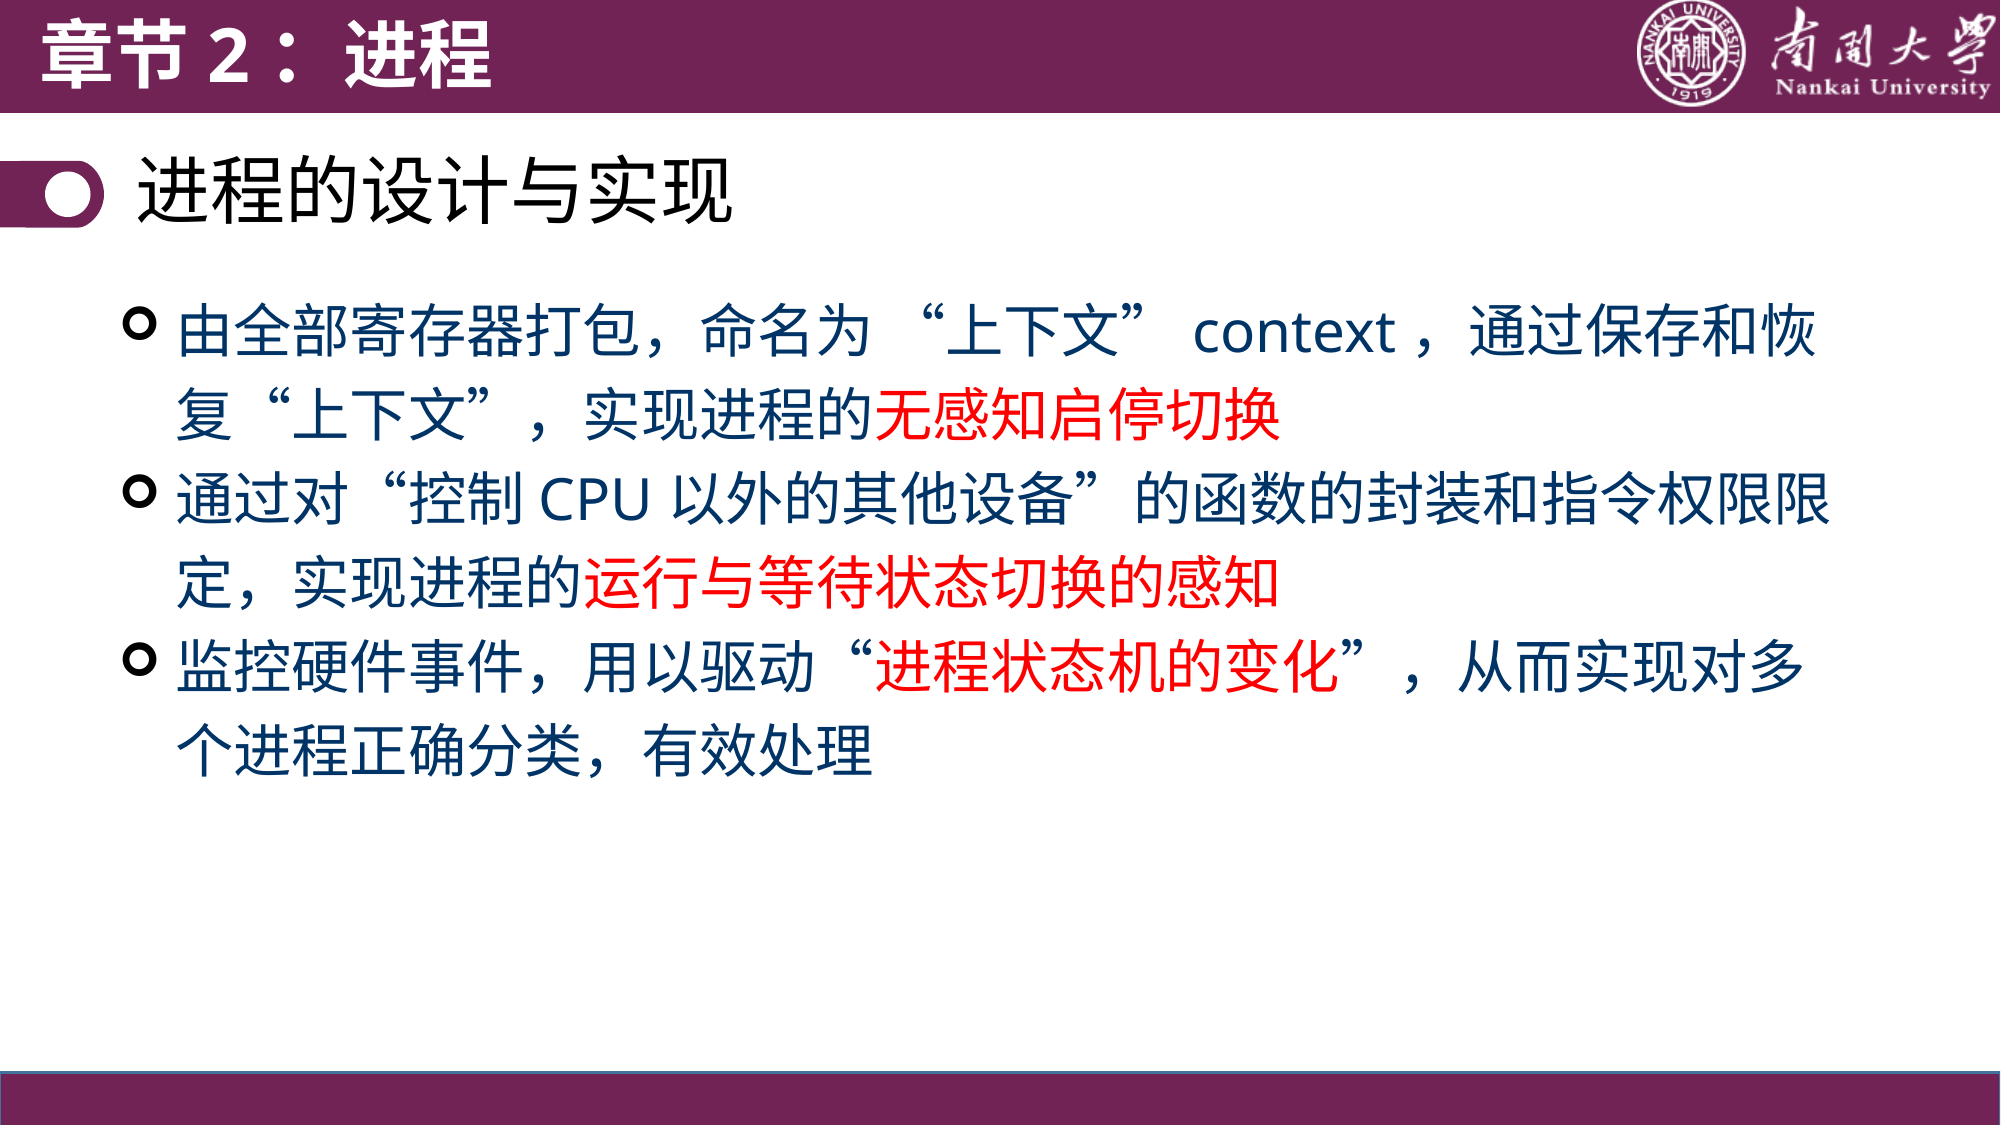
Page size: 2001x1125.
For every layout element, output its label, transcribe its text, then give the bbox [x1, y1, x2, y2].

text_box 由全部寄存器打包，命名为 “上下文”context，通过保存和恢复“上下文”，实现进程的无感知启停切换 通过对“控制CPU以外的其他设备”的函数的封装和指令权限限定，实现进程的运行与等待状态切换的感知 监控硬件事件，用以驱动“进程状态机的变化”，从而实现对多个进程正确分类，有效处理 [103, 272, 1874, 1125]
text_box 进程的设计与实现 [119, 130, 1620, 259]
text_box 章节2：进程 [24, 0, 1025, 116]
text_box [0, 160, 104, 228]
picture [1637, 0, 2001, 110]
